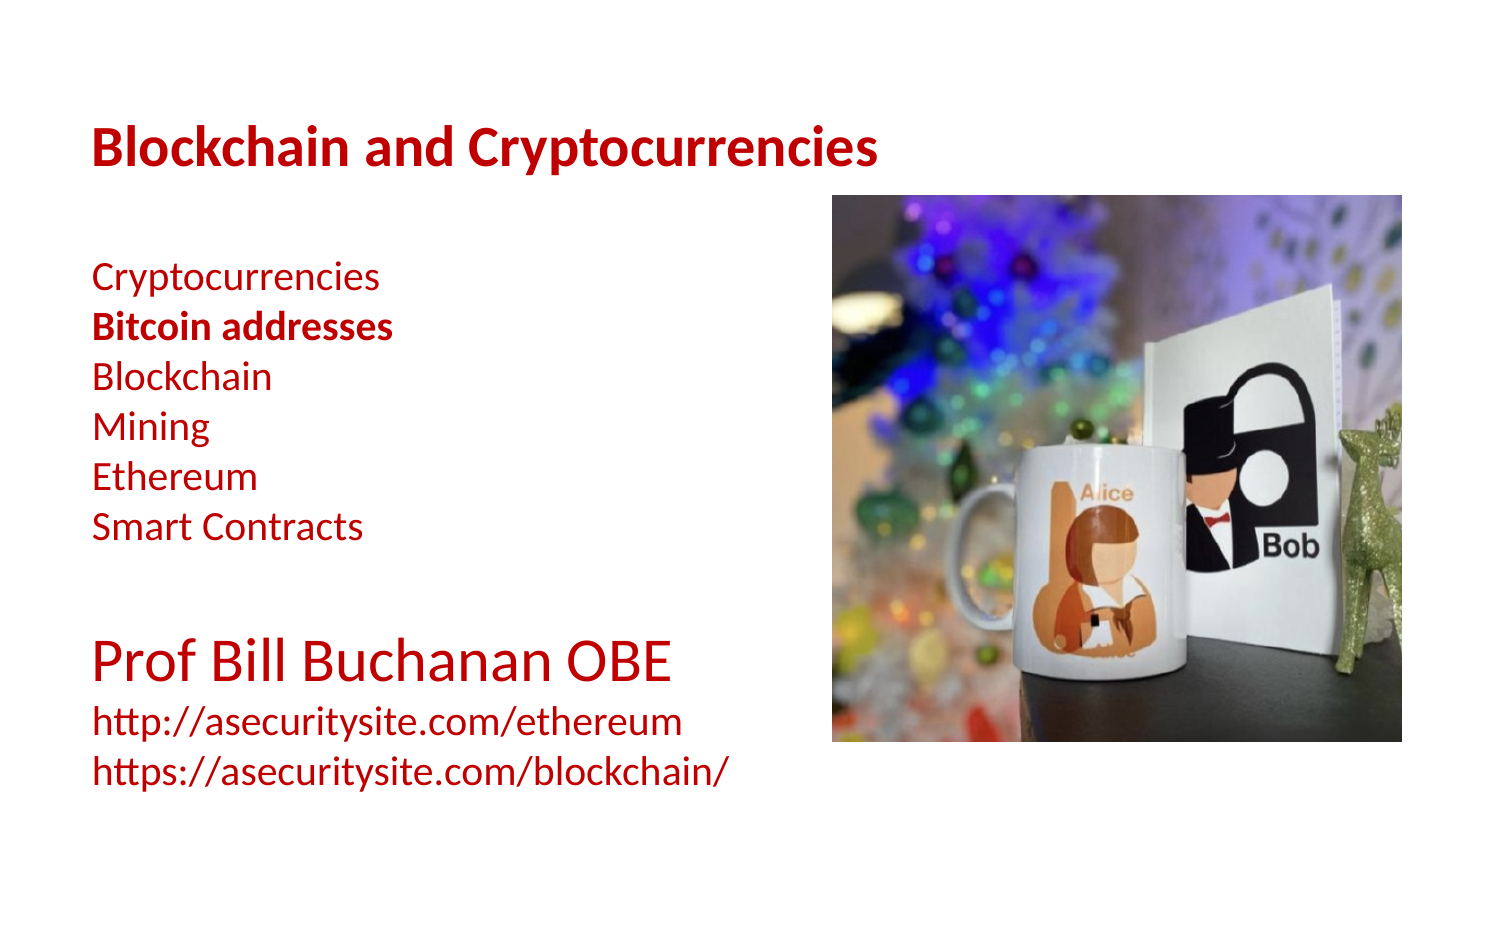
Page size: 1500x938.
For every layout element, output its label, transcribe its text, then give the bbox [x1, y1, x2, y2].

picture [832, 195, 1402, 742]
title Blockchain and Cryptocurrencies Cryptocurrencies Bitcoin addresses Blockchain Mining Ethereum Smart Contracts Prof Bill Buchanan OBE http://asecuritysite.com/ethereum https://asecuritysite.com/blockchain/ [76, 397, 827, 555]
